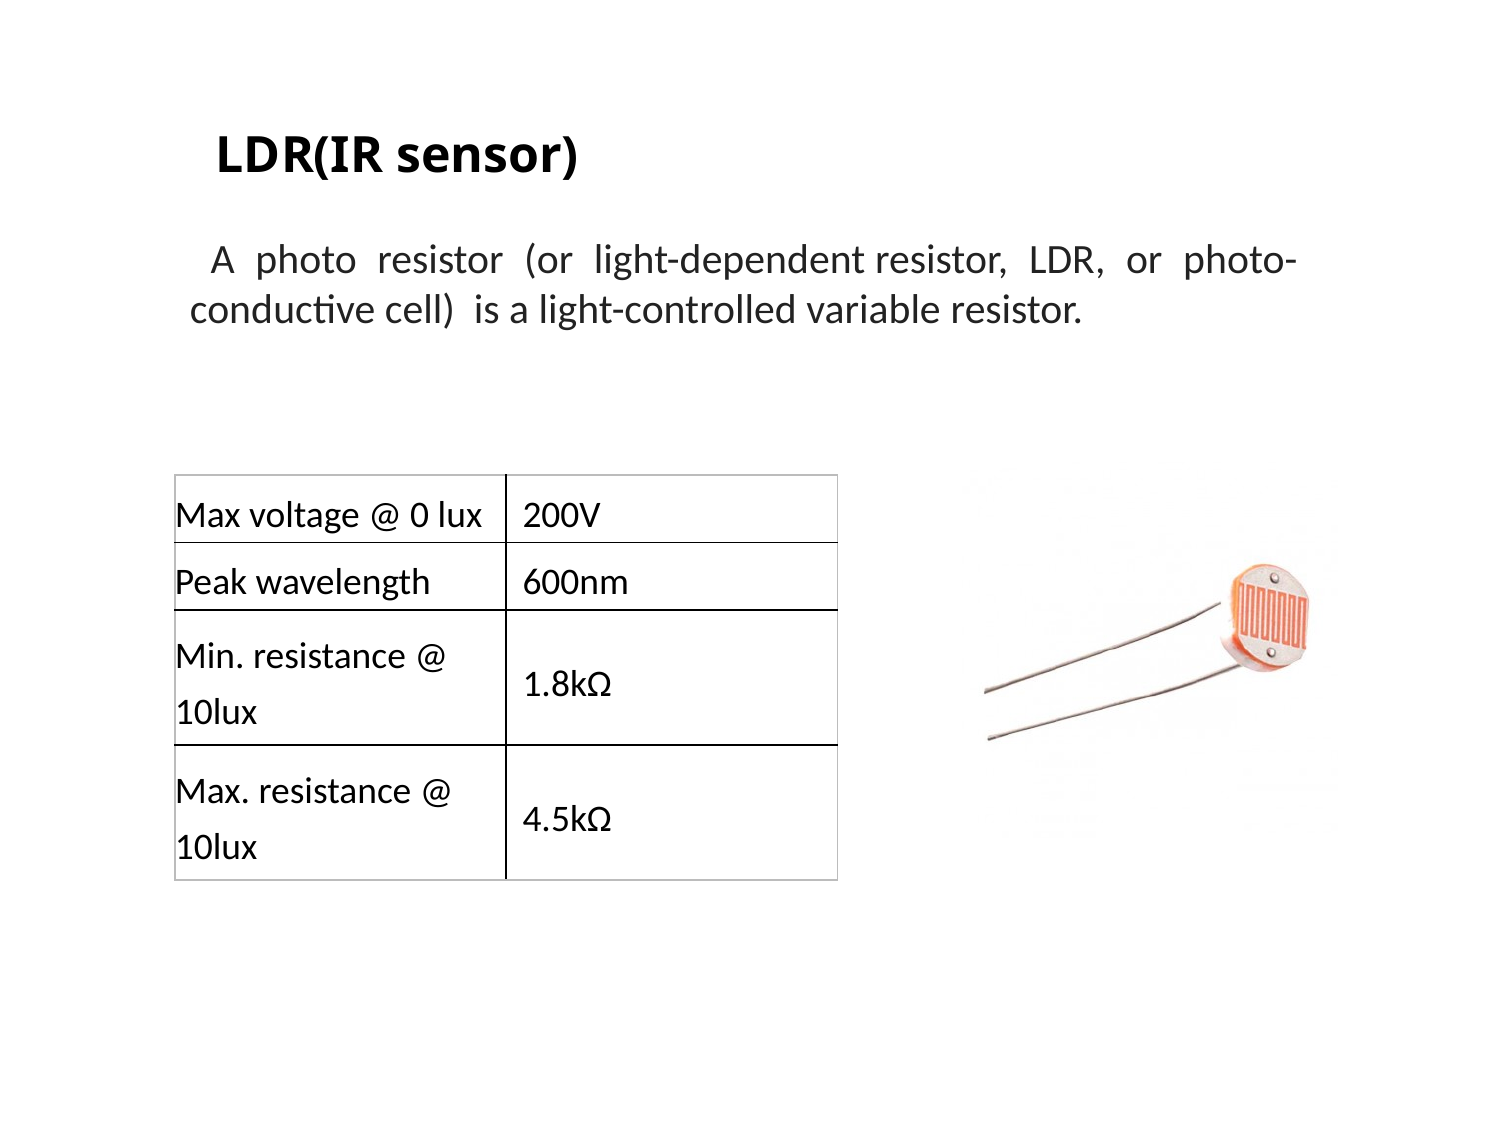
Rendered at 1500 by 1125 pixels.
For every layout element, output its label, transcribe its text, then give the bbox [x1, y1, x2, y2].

table_header 200V [507, 476, 837, 542]
table_cell Peak wavelength [176, 543, 505, 609]
table_header Max voltage @ 0 lux [176, 476, 505, 542]
table_cell Max. resistance @ 10lux [176, 746, 505, 879]
table_cell 1.8kΩ [507, 611, 837, 744]
text_box LDR(IR sensor) A photo resistor (or light-dependent resistor, LDR, or photo-conductive cell) is a light-controlled variable resistor. [174, 114, 1313, 385]
table_cell 600nm [507, 543, 837, 609]
table_cell Min. resistance @ 10lux [176, 611, 505, 744]
picture [962, 462, 1338, 838]
table_cell 4.5kΩ [507, 746, 837, 879]
